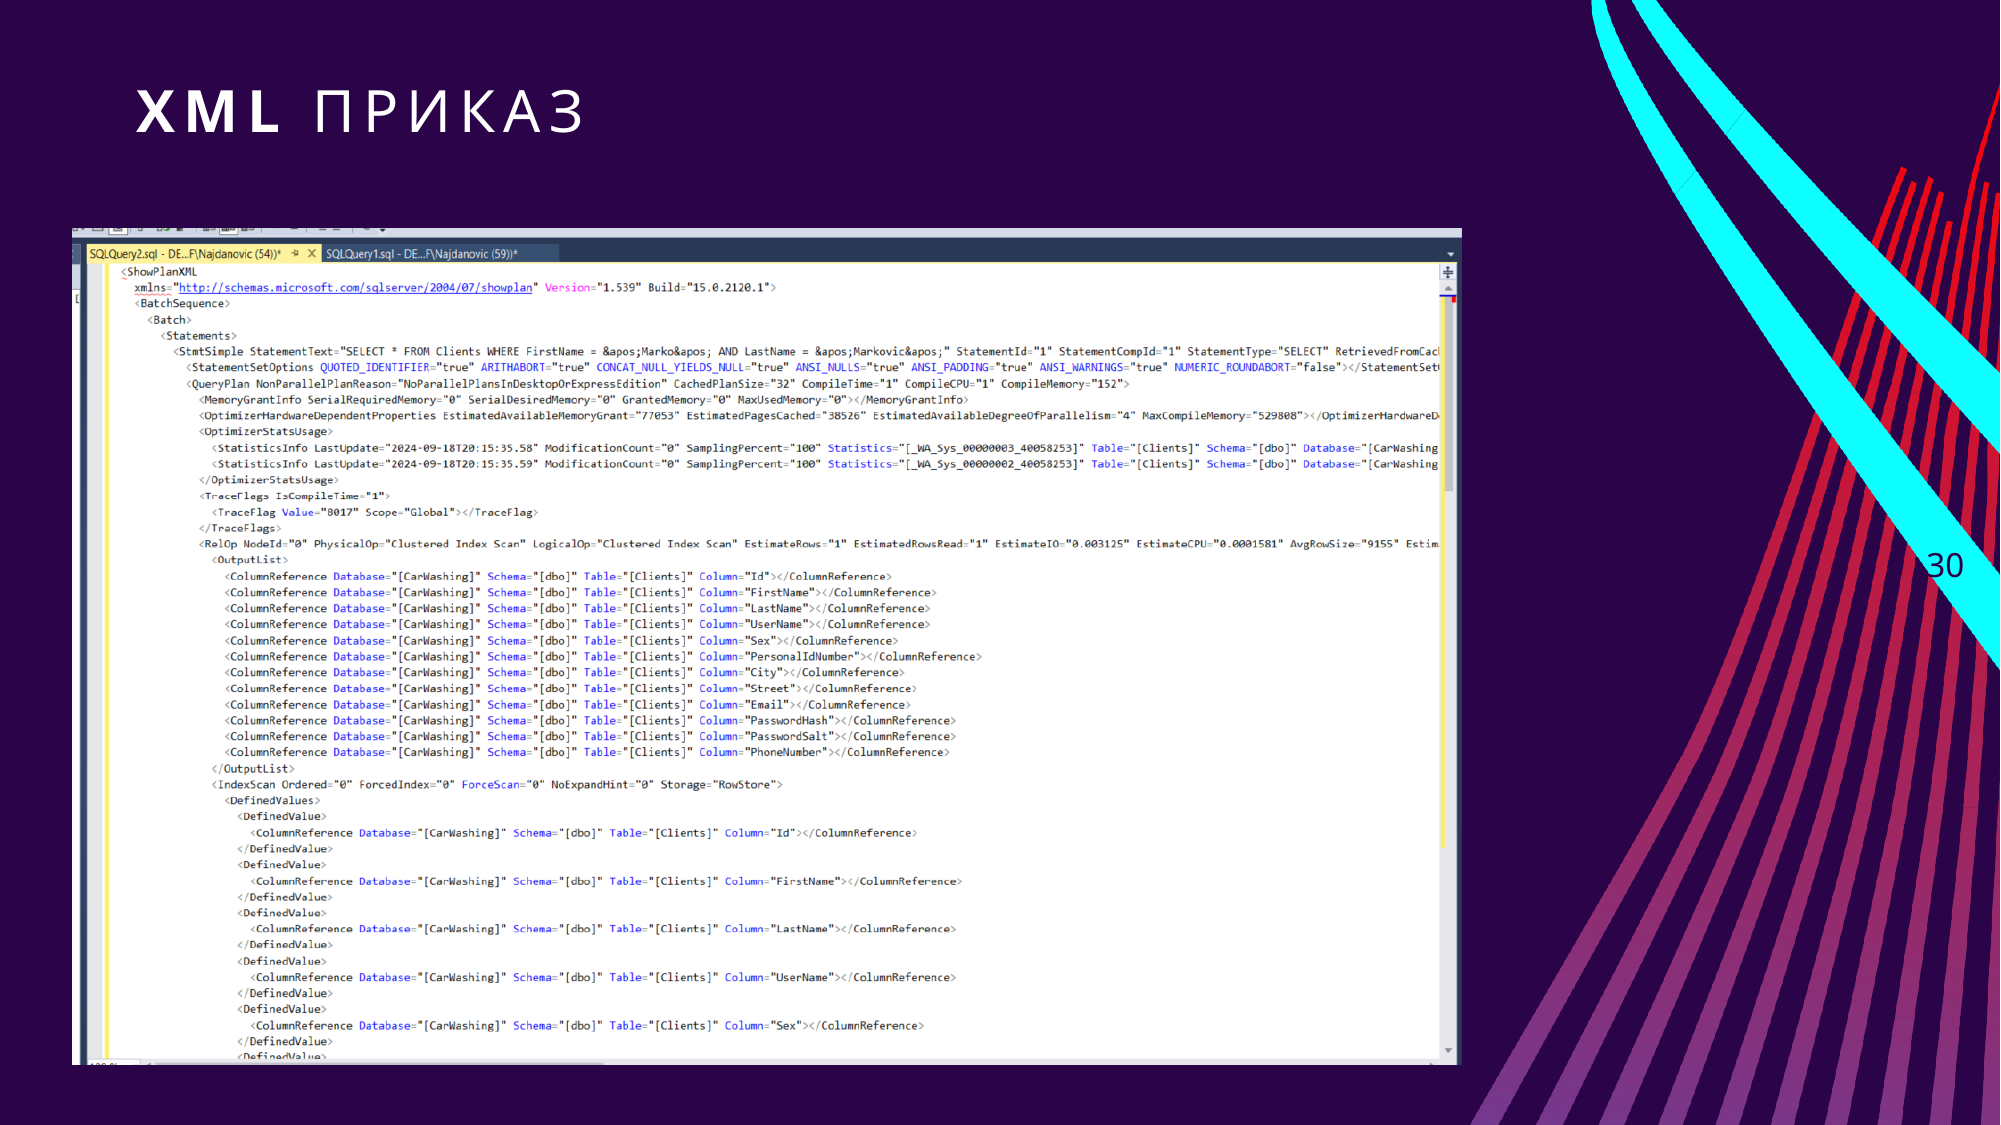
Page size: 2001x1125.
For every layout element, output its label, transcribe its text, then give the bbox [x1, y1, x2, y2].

slide_number 30 [1889, 519, 1980, 615]
title XML приказ [122, 75, 1258, 189]
picture [0, 0, 2000, 1125]
